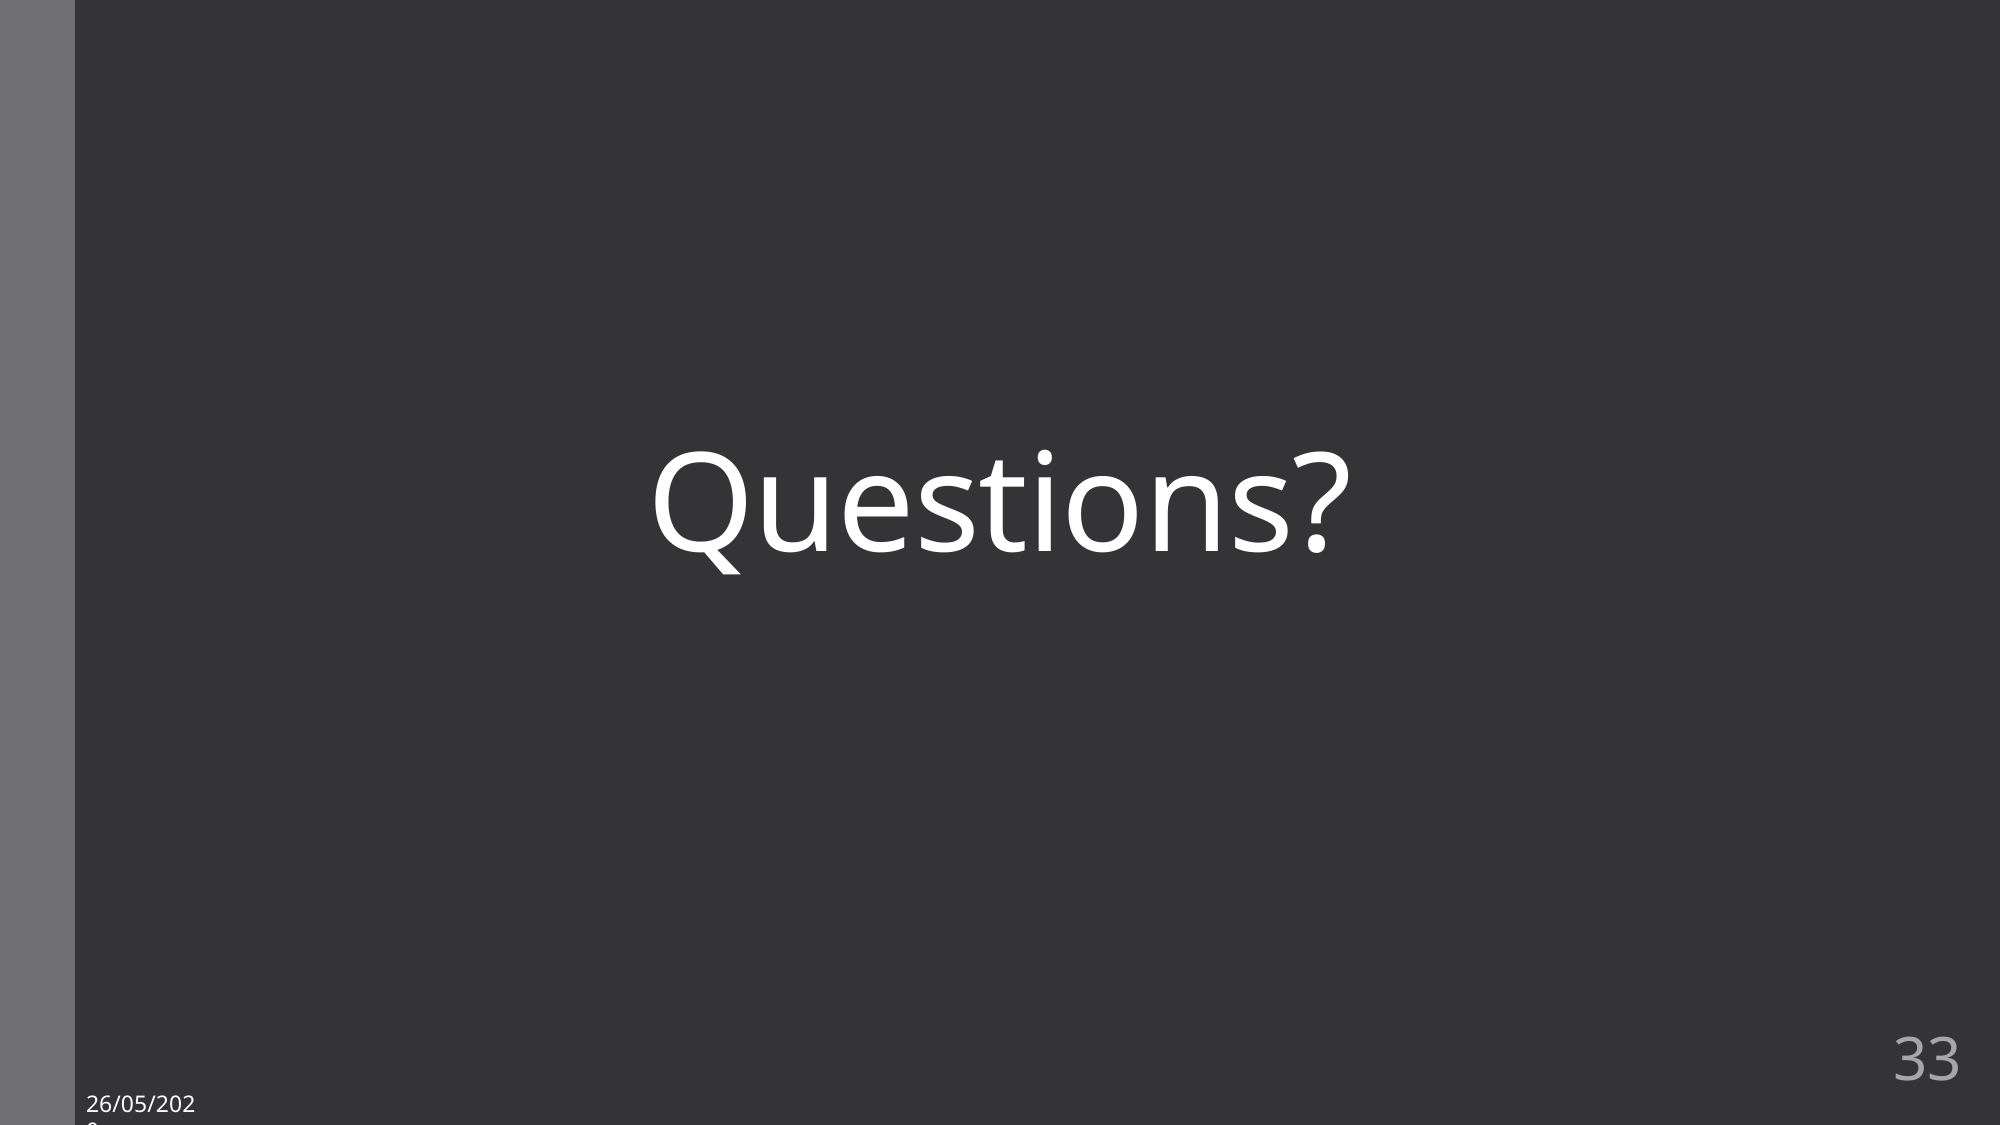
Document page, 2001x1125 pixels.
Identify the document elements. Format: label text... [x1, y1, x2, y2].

text_box 26/05/2020 [71, 1082, 222, 1125]
slide_number 33 [1852, 1012, 2000, 1110]
title Questions? [238, 193, 1762, 588]
